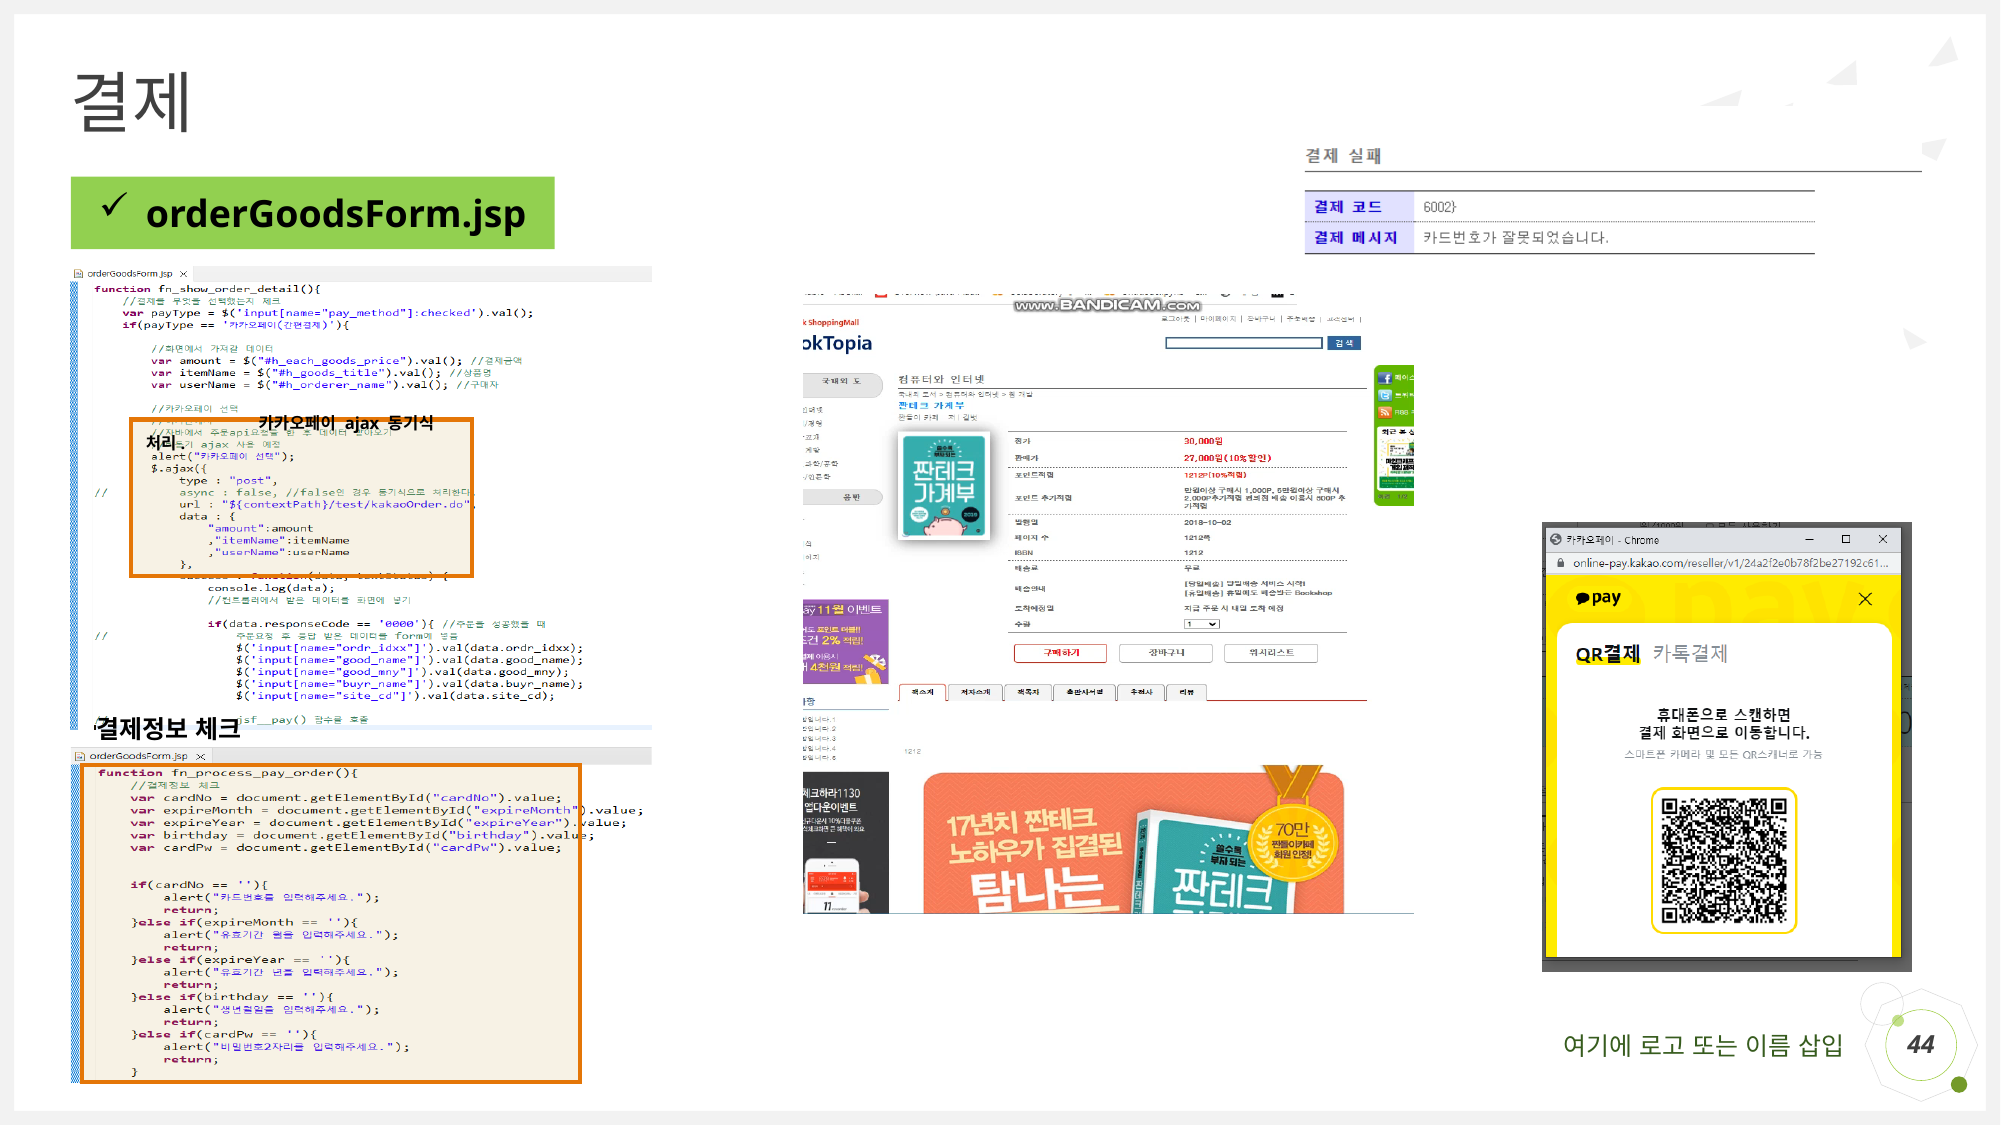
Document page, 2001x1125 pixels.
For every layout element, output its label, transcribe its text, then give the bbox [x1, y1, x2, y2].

picture [1542, 522, 1912, 972]
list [70, 266, 652, 731]
slide_number 44 [1885, 1009, 1957, 1081]
text_box orderGoodsForm.jsp [70, 175, 556, 250]
title 결제 [70, 70, 1932, 142]
picture [1296, 106, 1922, 317]
picture [70, 747, 652, 1083]
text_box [802, 293, 1415, 915]
